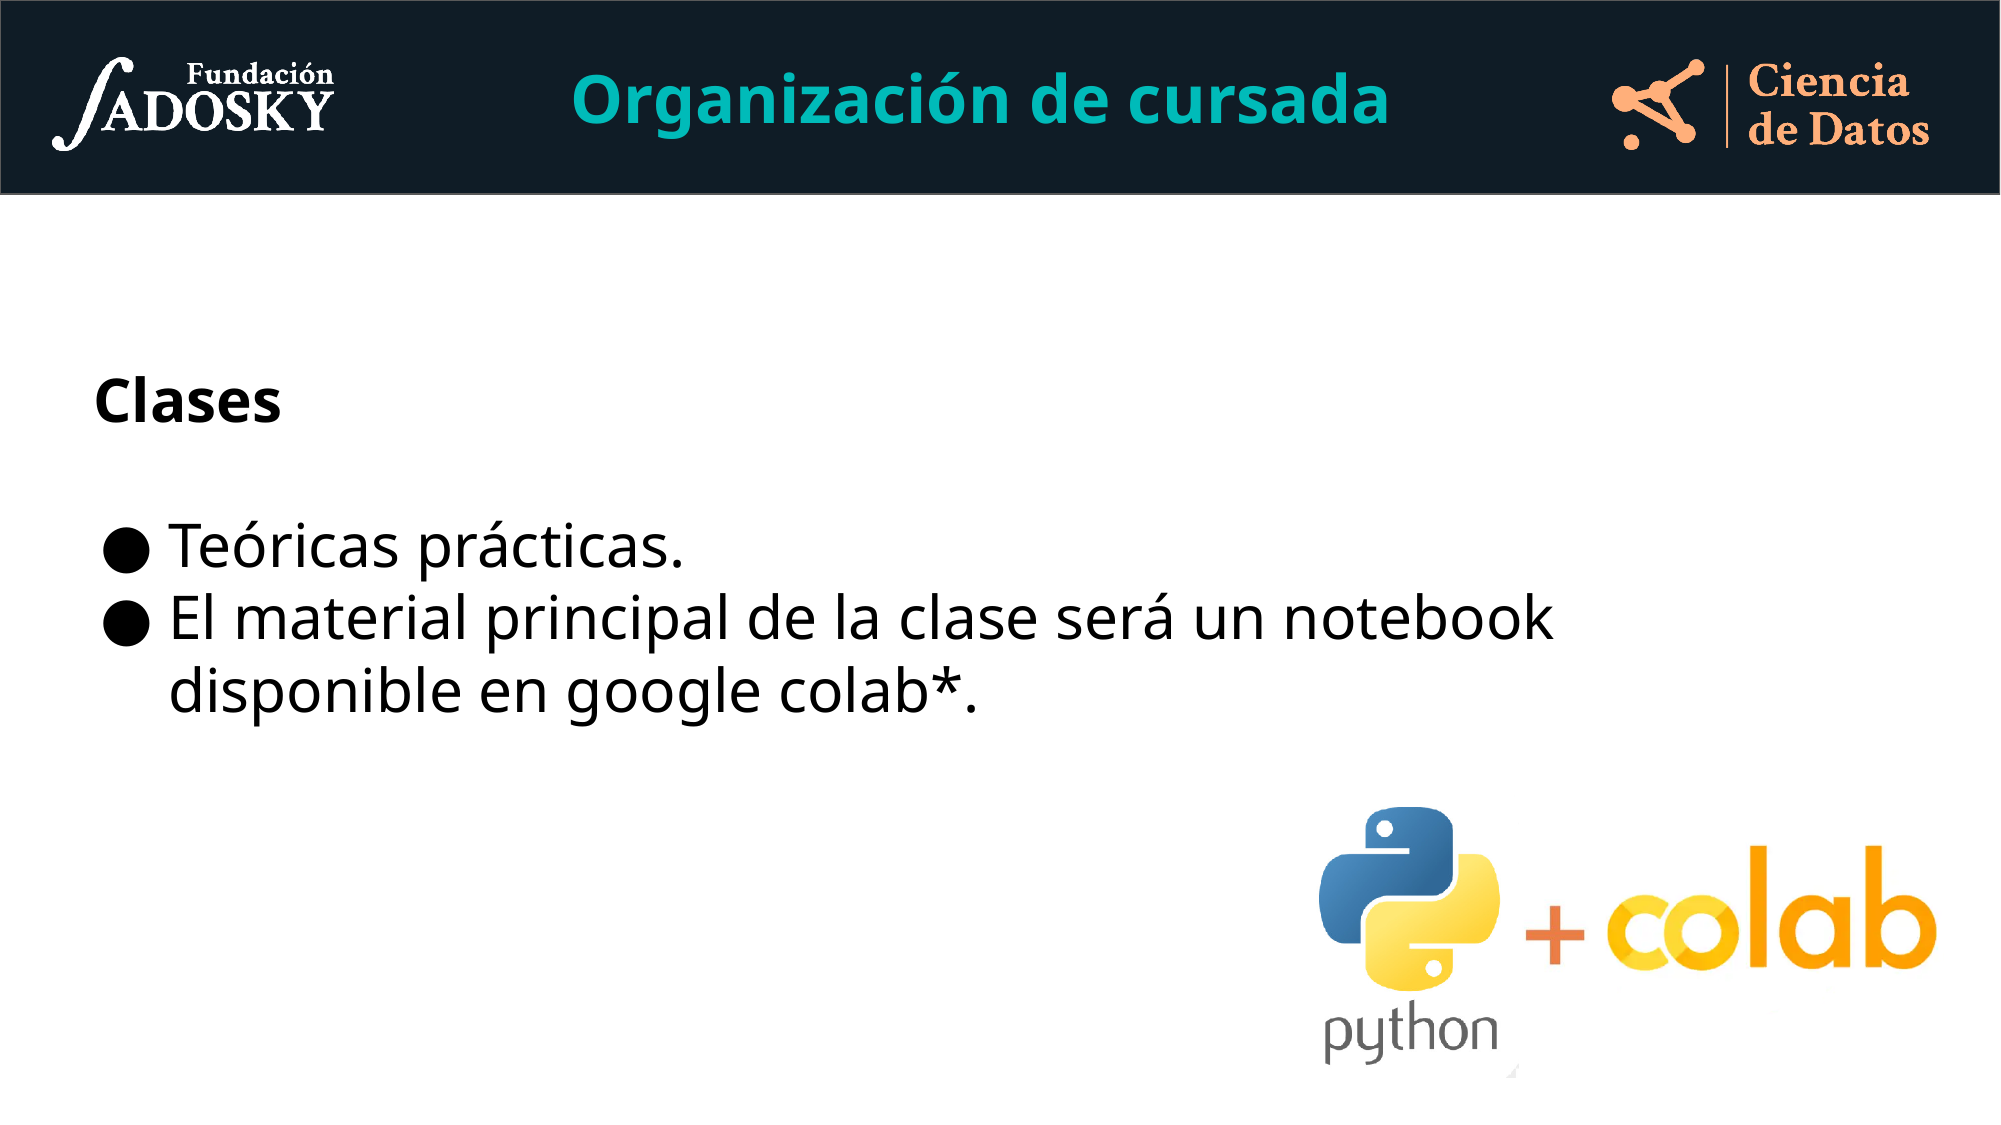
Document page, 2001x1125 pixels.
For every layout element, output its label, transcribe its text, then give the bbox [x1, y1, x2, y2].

picture [1304, 793, 1944, 1078]
text_box Organización de cursada [450, 36, 1513, 172]
list Clases Teóricas prácticas. El material principal de la clase será un notebook disponible en google colab*. [73, 243, 1836, 1125]
picture [52, 57, 334, 152]
picture [1599, 29, 1944, 179]
